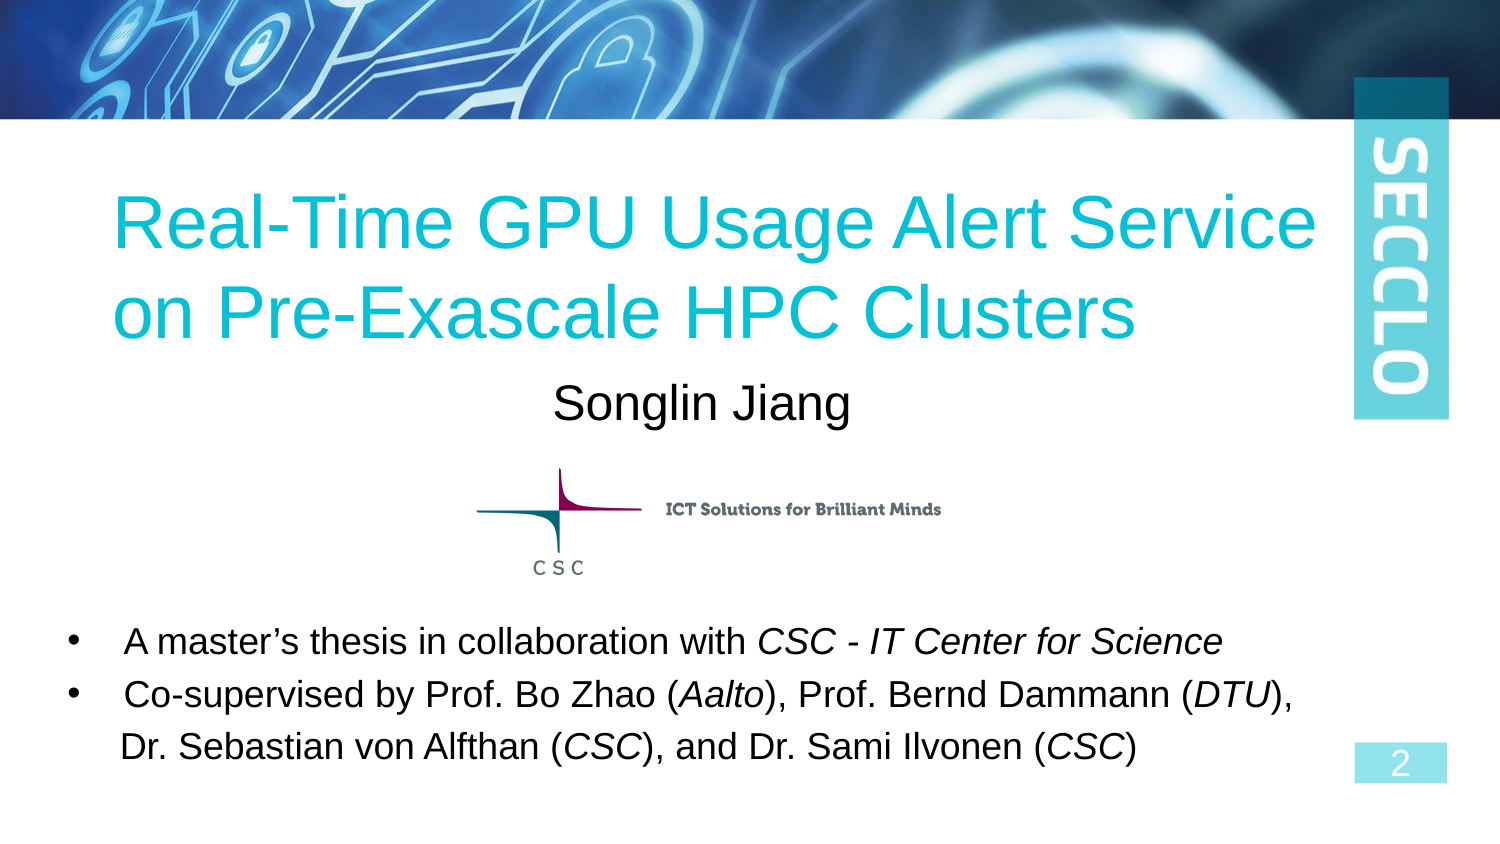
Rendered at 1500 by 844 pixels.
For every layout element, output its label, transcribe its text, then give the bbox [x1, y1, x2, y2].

title Real-Time GPU Usage Alert Service on Pre-Exascale HPC Clusters [112, 173, 1341, 364]
picture [476, 468, 941, 575]
text_box A master’s thesis in collaboration with CSC - IT Center for Science Co-supervised by Prof. Bo Zhao (Aalto), Prof. Bernd Dammann (DTU), Dr. Sebastian von Alfthan (CSC), and Dr. Sami Ilvonen (CSC) [52, 609, 1366, 800]
picture [0, 0, 1500, 422]
text_box Songlin Jiang [537, 362, 880, 434]
